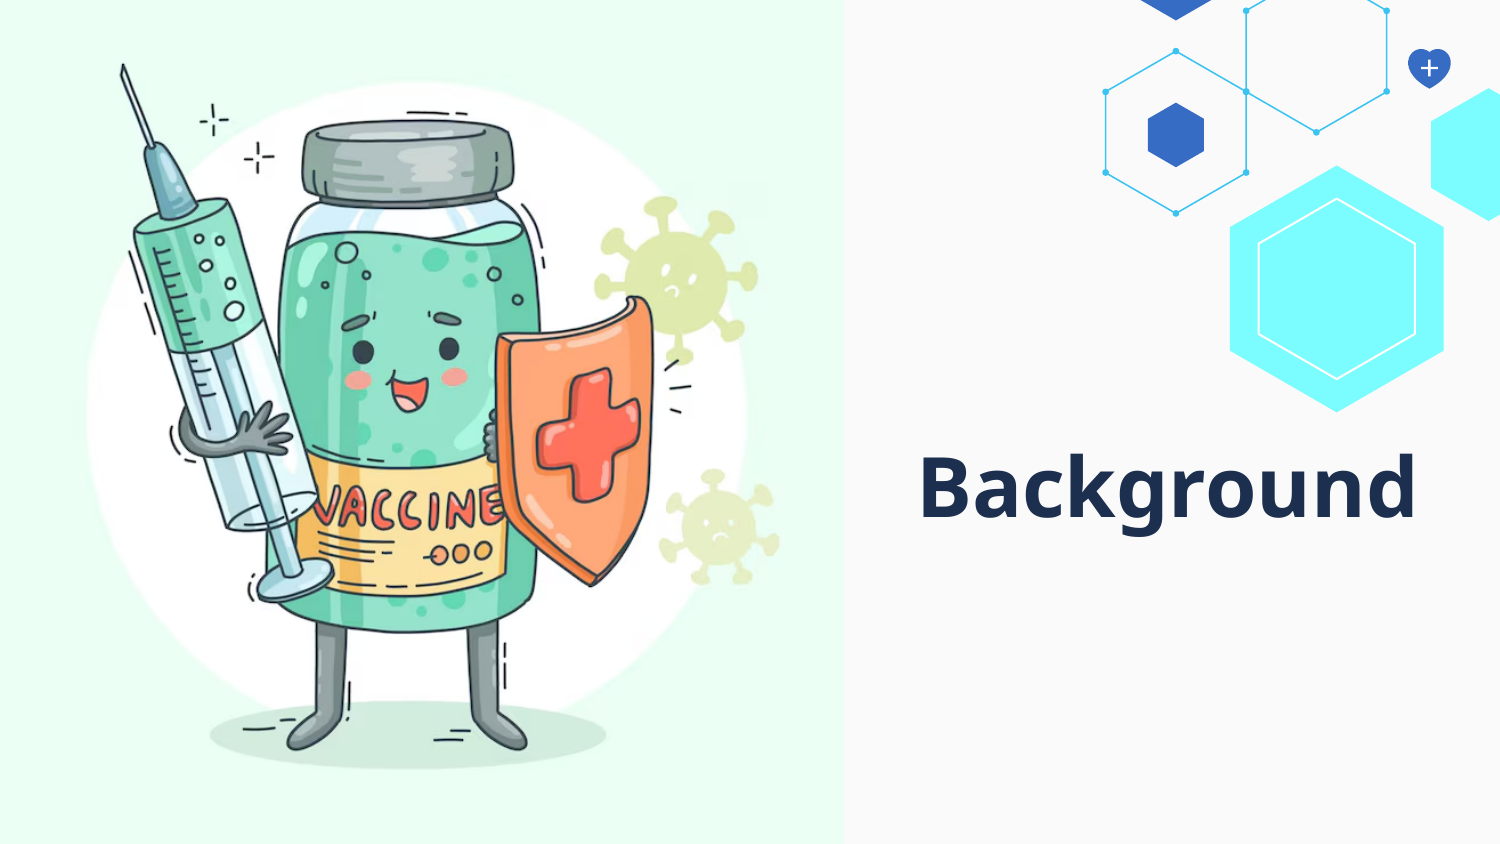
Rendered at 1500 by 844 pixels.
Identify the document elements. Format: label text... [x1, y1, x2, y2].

picture [0, 0, 844, 844]
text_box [1102, 0, 1500, 413]
title Background [901, 419, 1477, 631]
